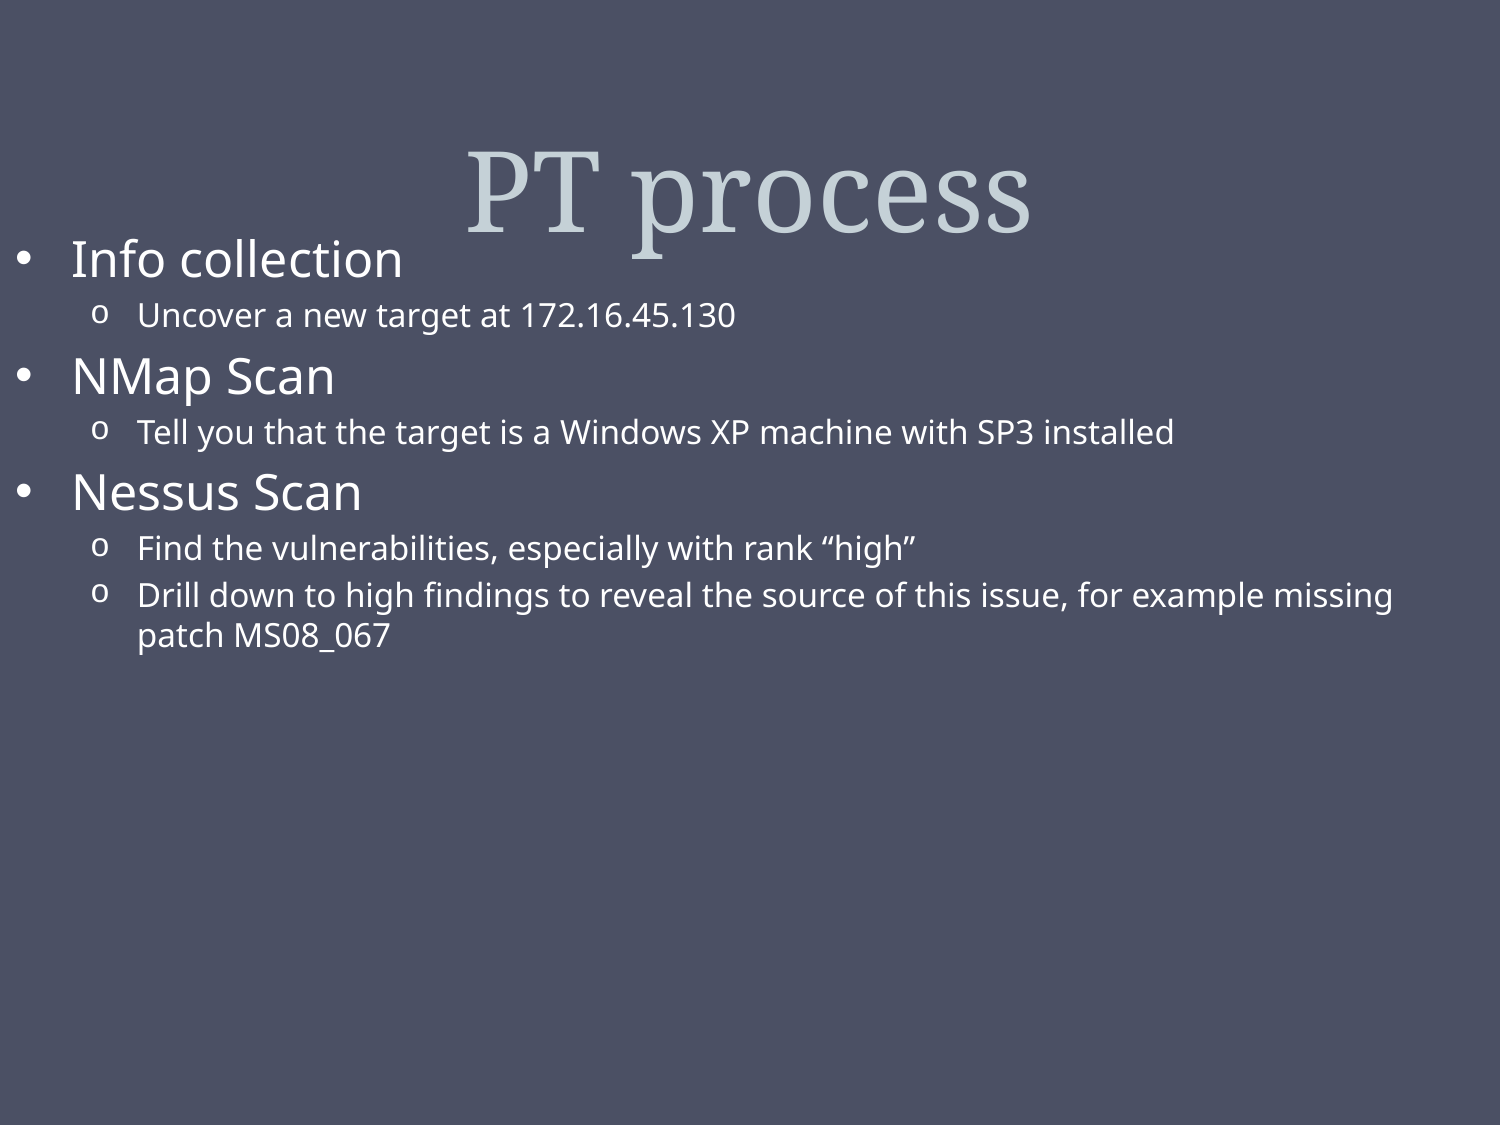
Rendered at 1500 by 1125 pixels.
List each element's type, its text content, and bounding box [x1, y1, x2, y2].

title PT process [75, 0, 1425, 220]
list Info collection Uncover a new target at 172.16.45.130 NMap Scan Tell you that the target is a Windows XP machine with SP3 installed Nessus Scan Find the vulnerabilities, especially with rank “high” Drill down to high findings to reveal the source of this issue, for example missing patch MS08_067 [0, 220, 1500, 1006]
